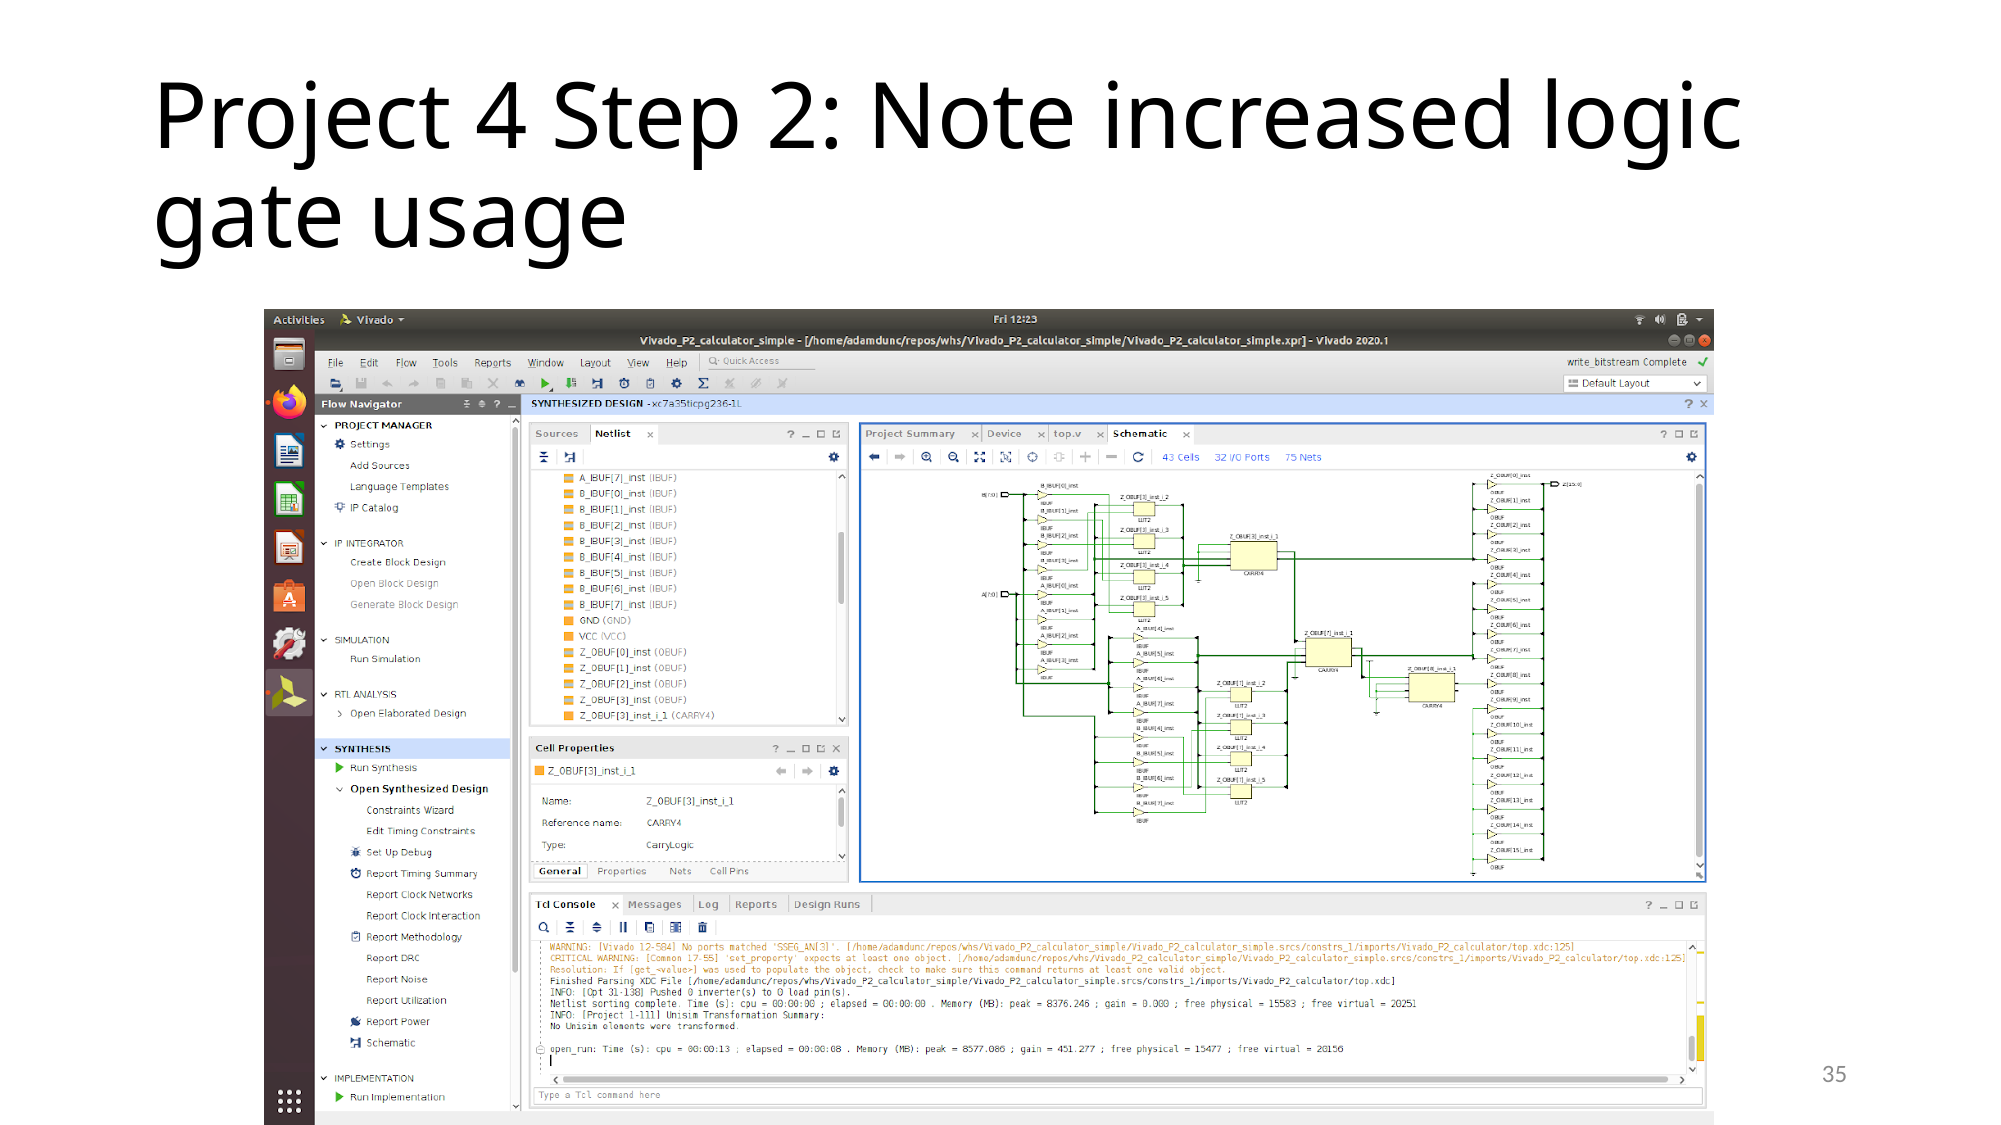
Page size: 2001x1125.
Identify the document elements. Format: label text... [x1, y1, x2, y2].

title Project 4 Step 2: Note increased logic gate usage [137, 59, 1863, 278]
picture [264, 309, 1714, 1125]
slide_number 35 [1714, 1042, 1863, 1103]
